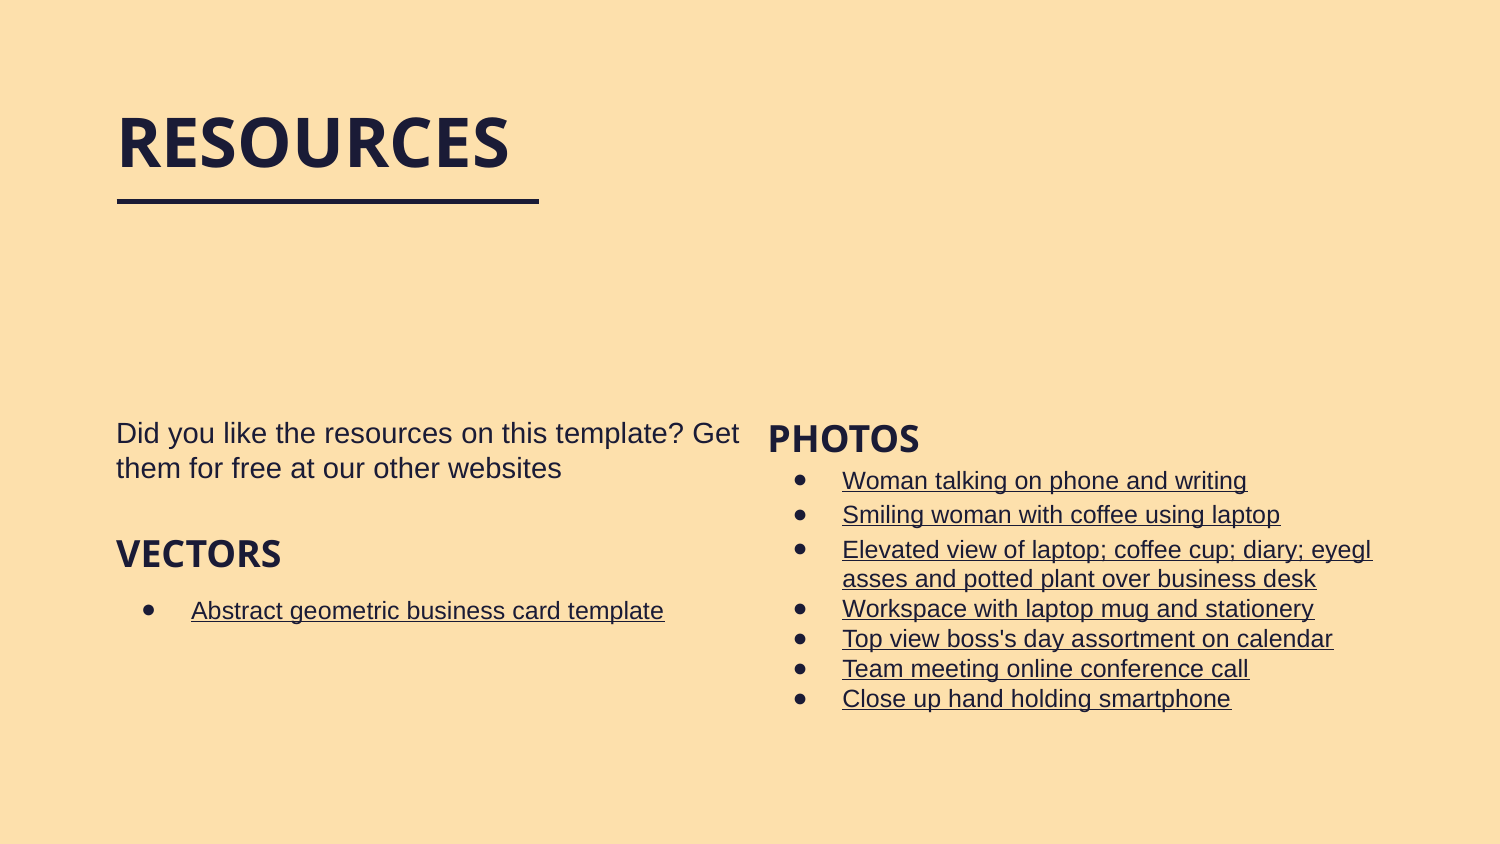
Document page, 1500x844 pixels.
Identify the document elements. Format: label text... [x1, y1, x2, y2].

title RESOURCES [100, 102, 906, 197]
subtitle Did you like the resources on this template? Get them for free at our other websites VECTORS Abstract geometric business card template [100, 399, 752, 788]
subtitle PHOTOS Woman talking on phone and writing Smiling woman with coffee using laptop Elevated view of laptop; coffee cup; diary; eyeglasses and potted plant over business desk Workspace with laptop mug and stationery Top view boss's day assortment on calendar Team meeting online conference call Close up hand holding smartphone [752, 399, 1405, 788]
